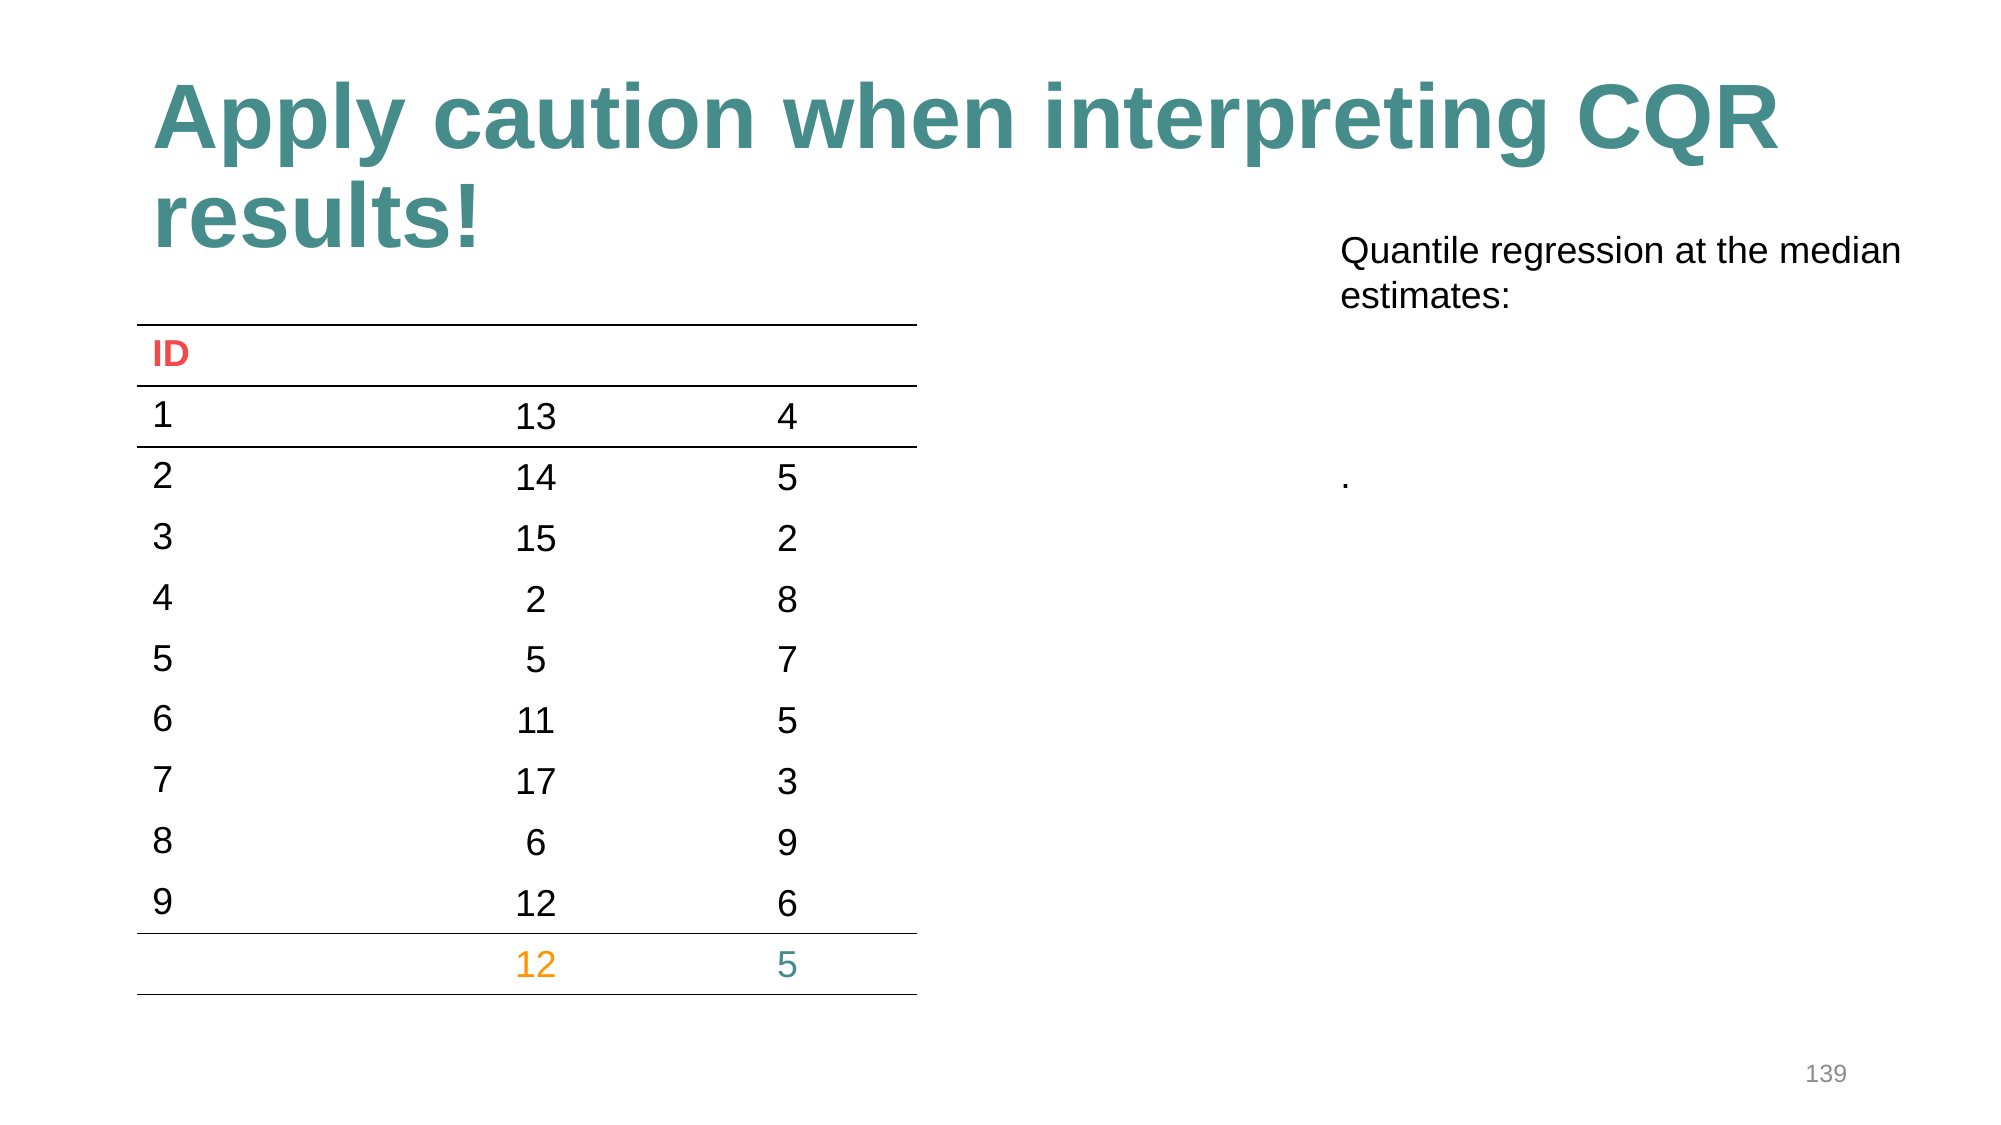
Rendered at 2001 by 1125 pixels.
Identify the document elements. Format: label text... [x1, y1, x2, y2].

title Apply caution when interpreting CQR results! [137, 59, 1863, 278]
slide_number 139 [1412, 1042, 1863, 1103]
